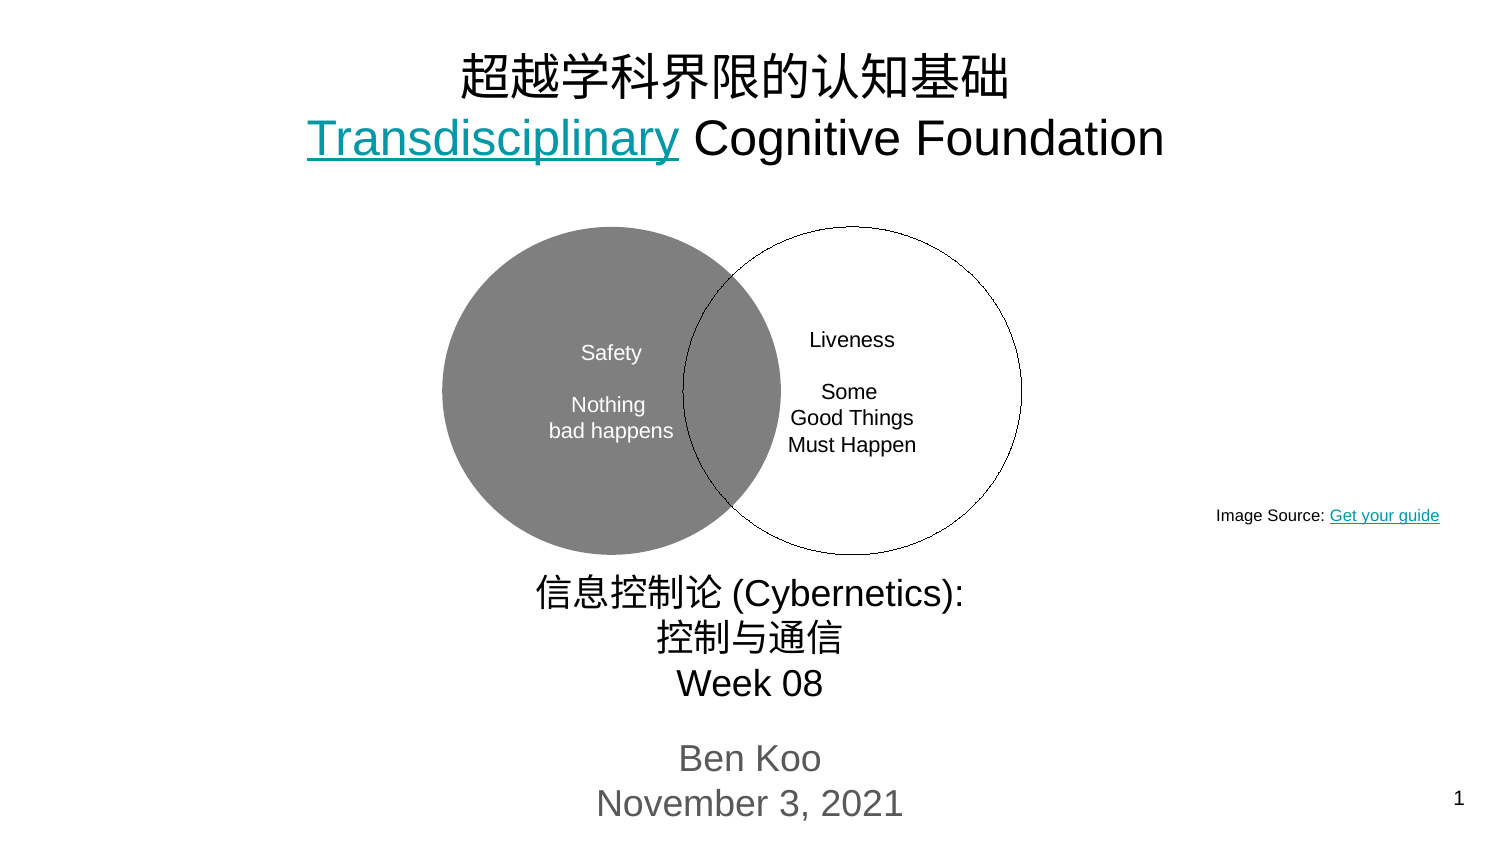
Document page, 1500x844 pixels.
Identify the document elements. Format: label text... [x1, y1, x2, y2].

title 超越学科界限的认知基础 Transdisciplinary Cognitive Foundation [37, 25, 1435, 181]
slide_number 1 [1389, 764, 1480, 830]
text_box Safety Nothing bad happens [440, 224, 732, 557]
text_box Image Source: Get your guide [1201, 497, 1455, 533]
text_box Liveness Some Good Things Must Happen [680, 224, 1024, 557]
subtitle Ben Koo November 3, 2021 [51, 719, 1449, 830]
text_box 信息控制论(Cybernetics): 控制与通信 Week 08 [51, 520, 1449, 719]
